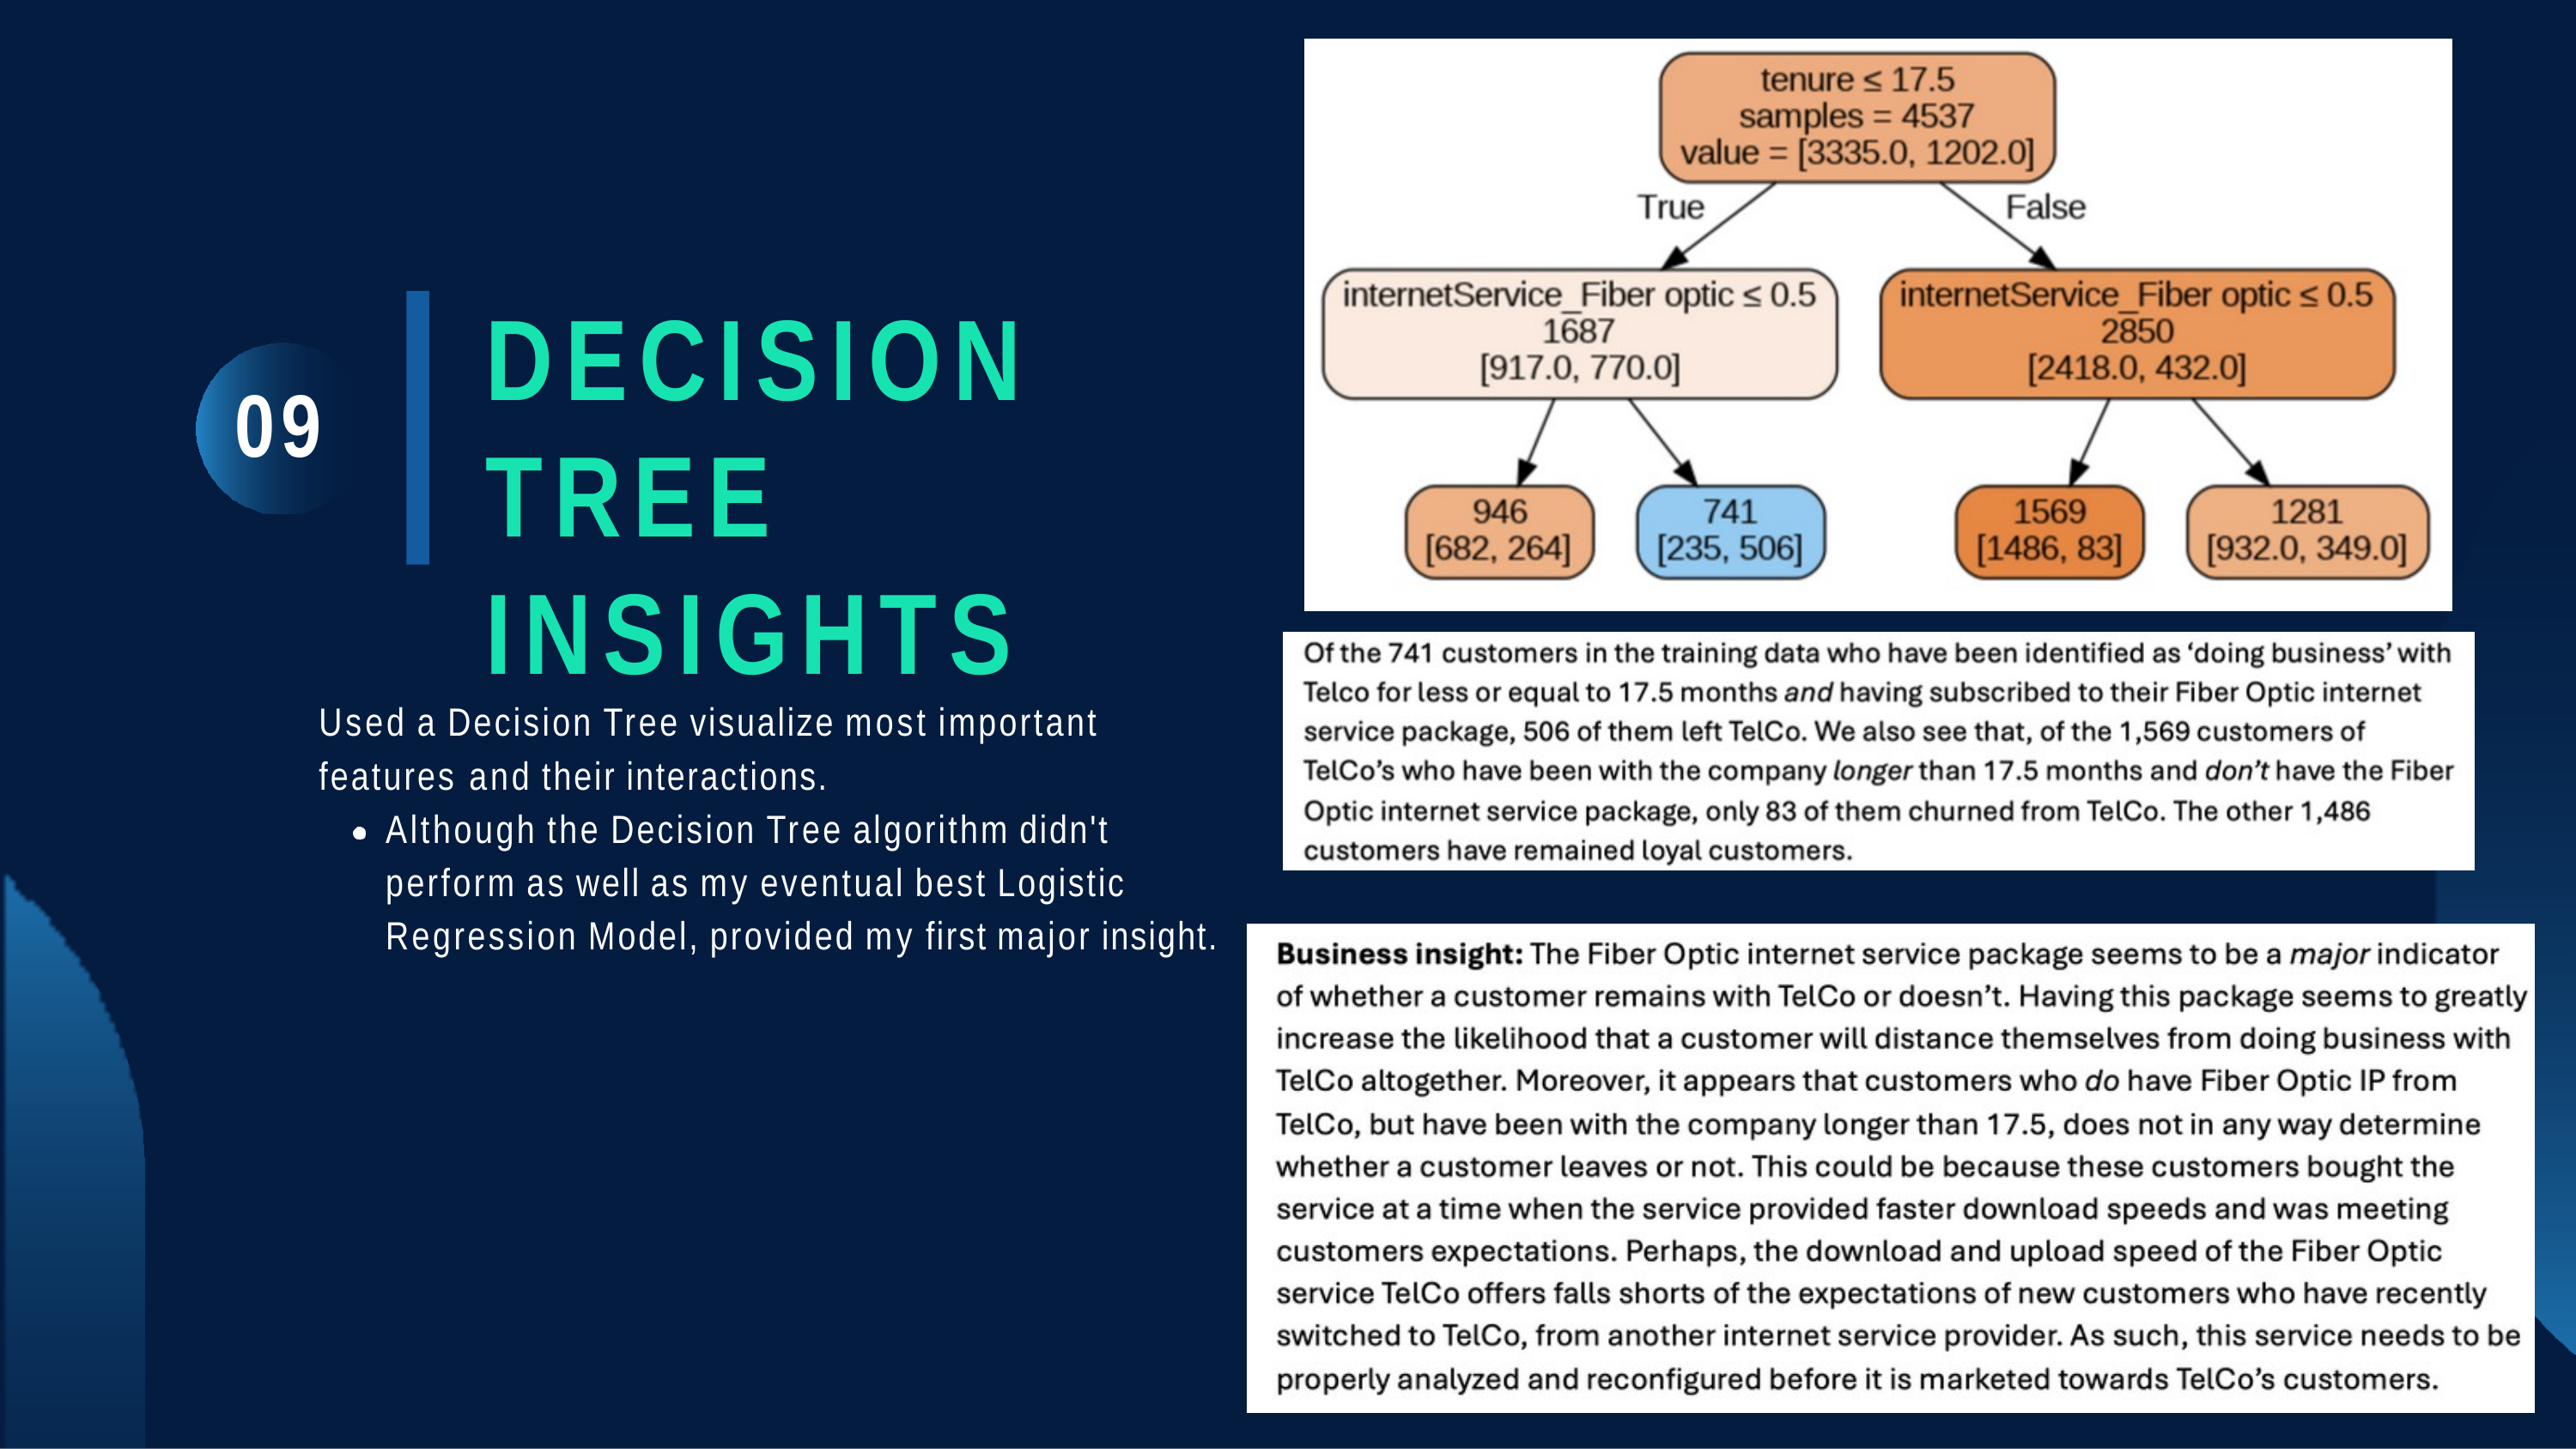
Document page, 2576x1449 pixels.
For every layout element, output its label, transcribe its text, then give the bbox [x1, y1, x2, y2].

title DECISION TREE INSIGHTS [483, 282, 1041, 688]
picture [195, 341, 369, 515]
picture [353, 826, 367, 840]
text_box [406, 290, 429, 565]
picture [1247, 39, 2576, 1413]
picture [0, 865, 145, 1449]
text_box Used a Decision Tree visualize most important features and their interactions. Although the Decision Tree algorithm didn't perform as well as my eventual best Logistic Regression Model, provided my first major insight. [317, 688, 1248, 958]
